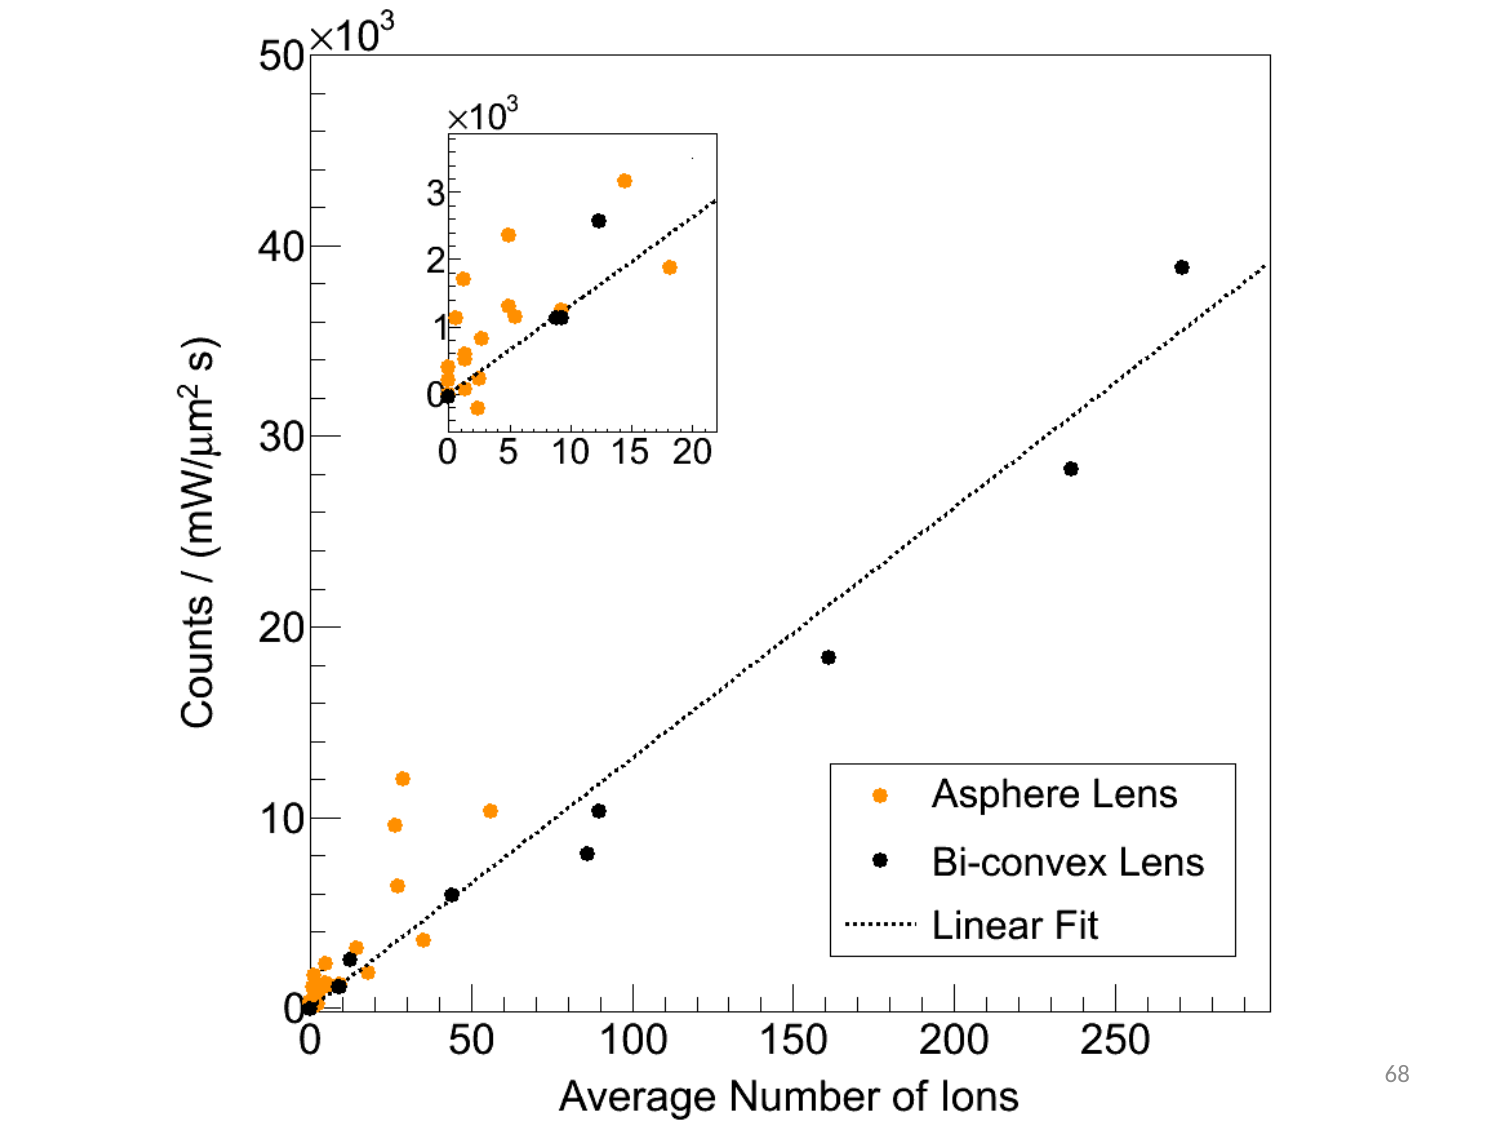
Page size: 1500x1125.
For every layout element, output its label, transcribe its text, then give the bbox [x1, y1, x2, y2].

slide_number 68 [1332, 1042, 1425, 1103]
picture [171, 0, 1329, 1125]
